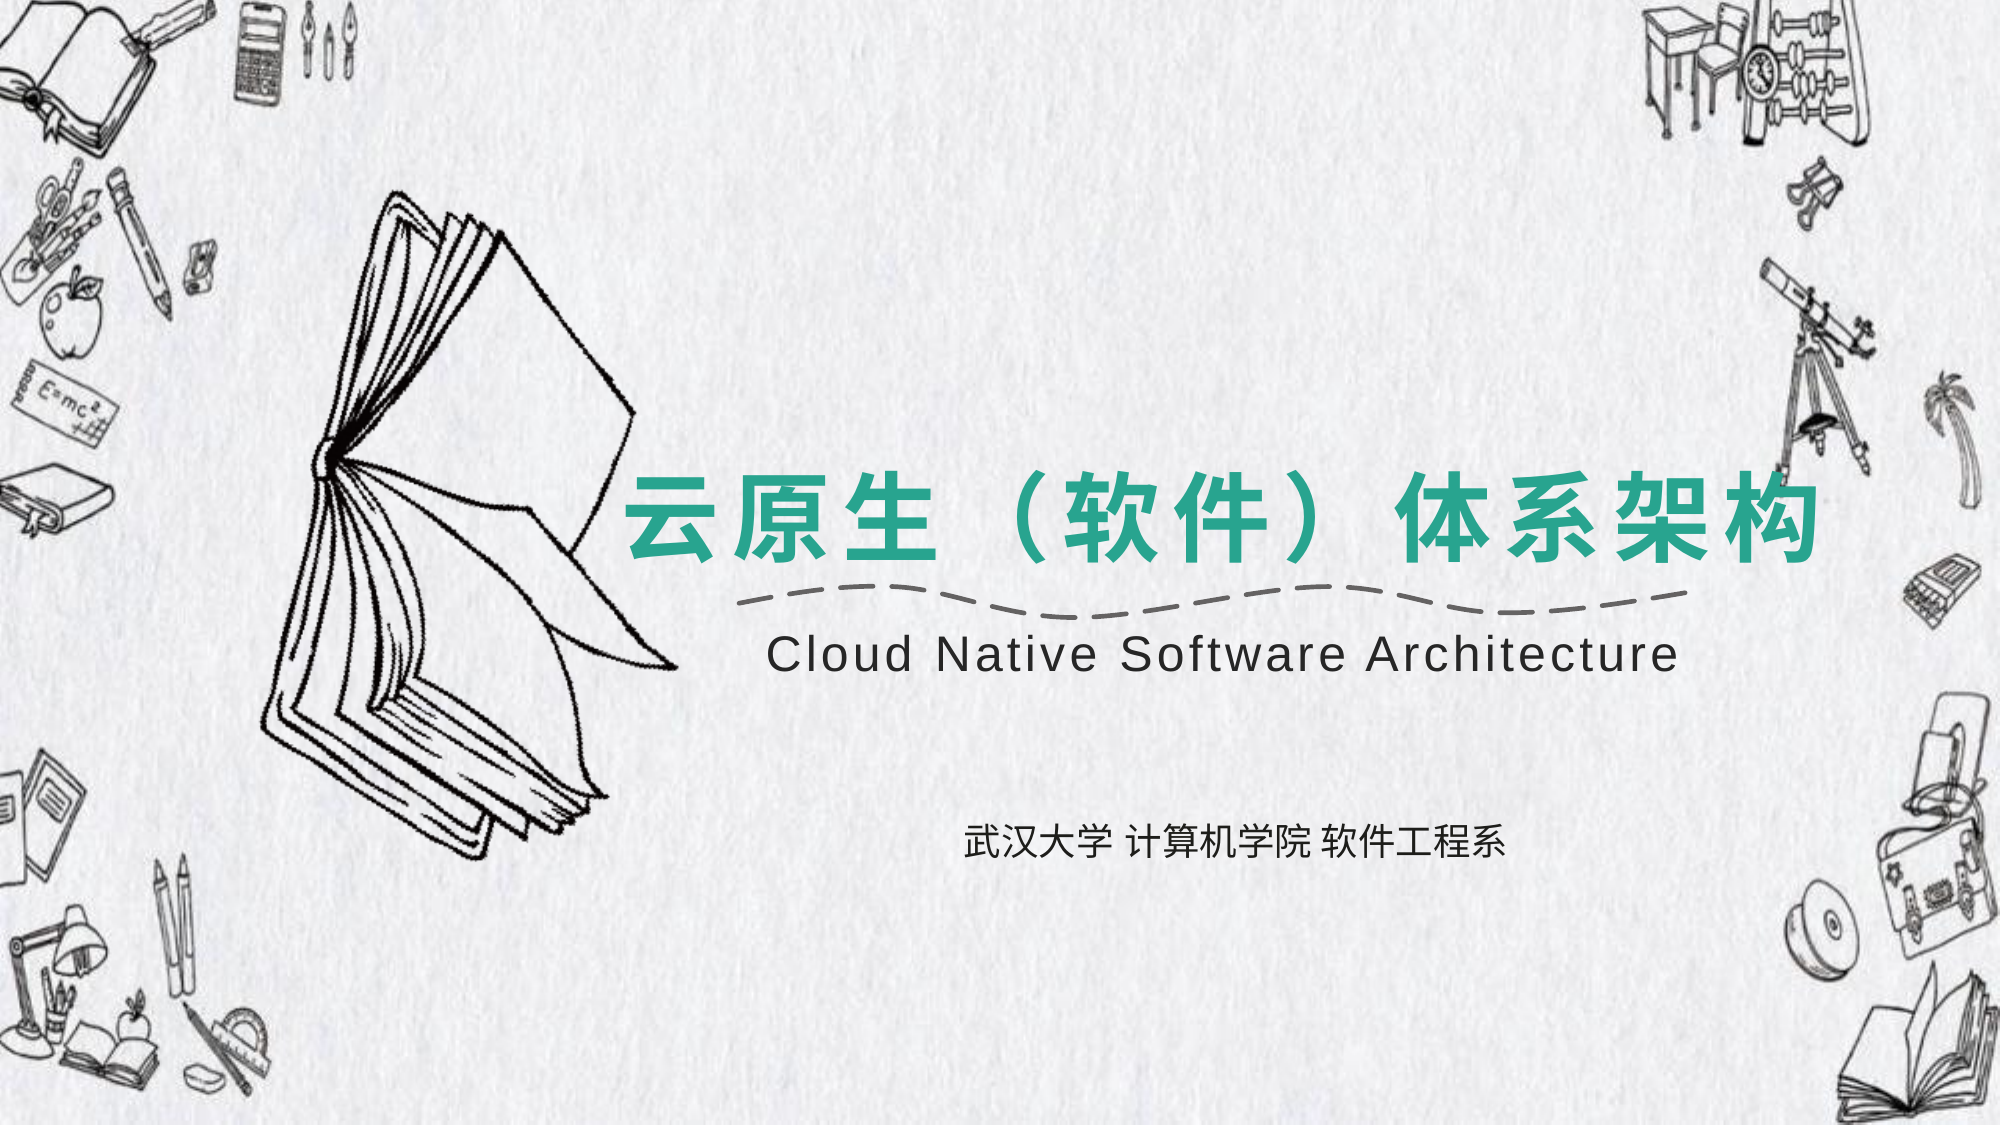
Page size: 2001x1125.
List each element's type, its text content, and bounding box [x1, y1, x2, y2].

picture [0, 0, 2000, 1125]
text_box 武汉大学 计算机学院 软件工程系 [949, 811, 1616, 871]
subtitle Cloud Native Software Architecture [562, 621, 1883, 722]
title 云原生（软件）体系架构 [562, 362, 1883, 575]
